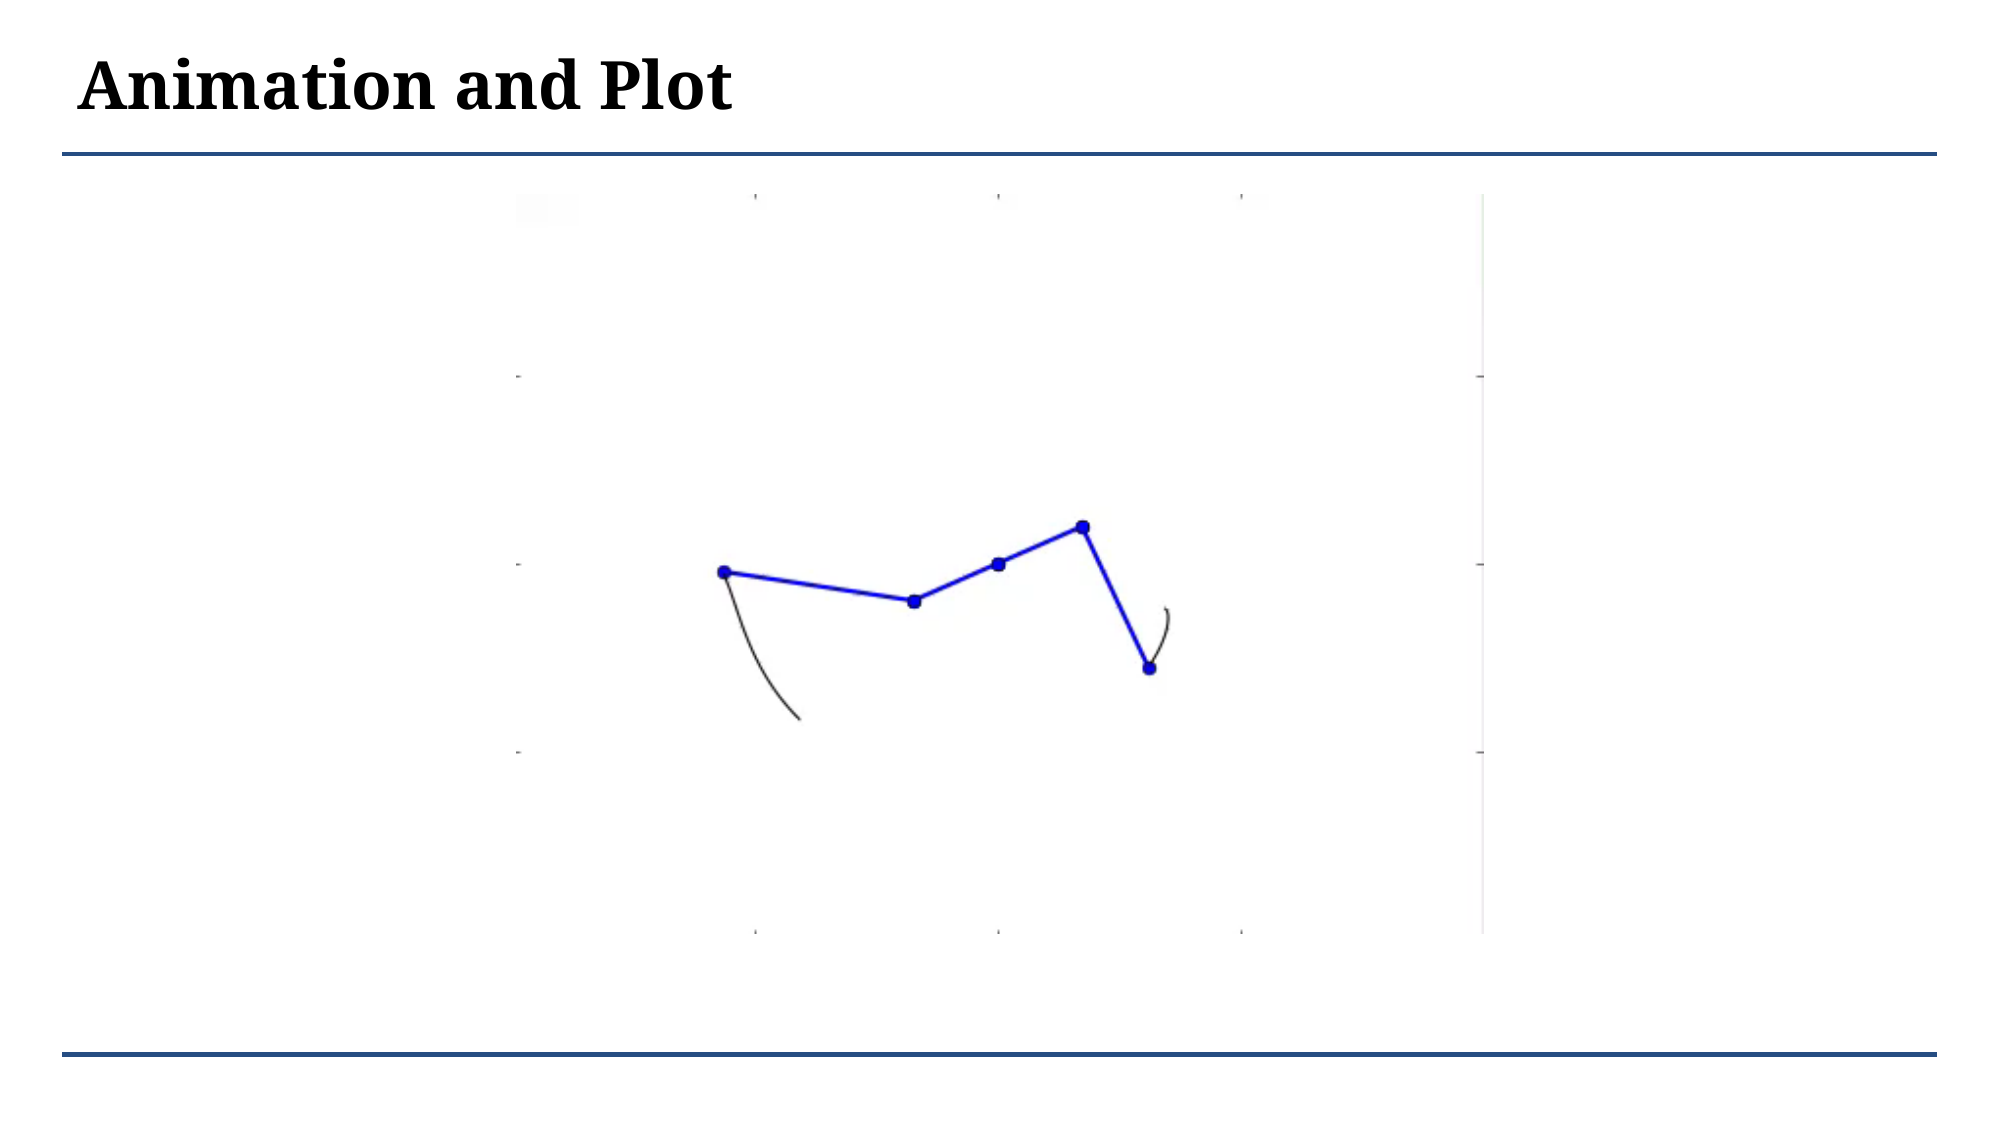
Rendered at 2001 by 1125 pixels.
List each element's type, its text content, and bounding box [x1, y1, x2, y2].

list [516, 193, 1484, 935]
title Animation and Plot [62, 31, 1938, 144]
